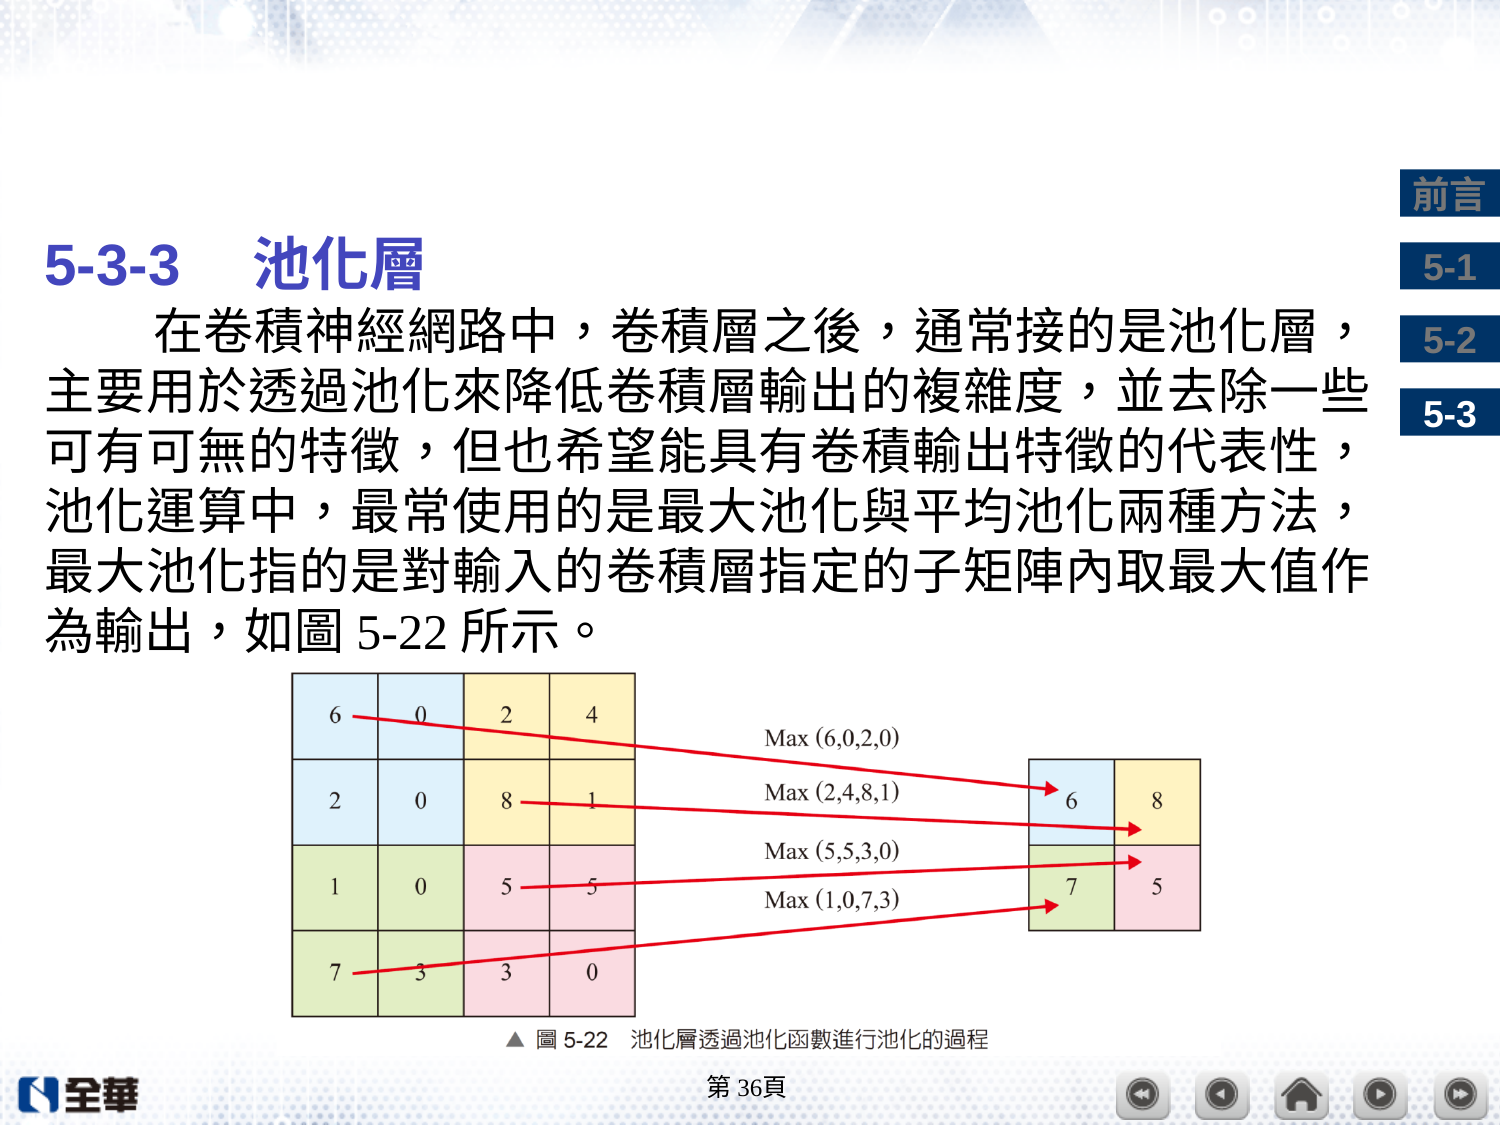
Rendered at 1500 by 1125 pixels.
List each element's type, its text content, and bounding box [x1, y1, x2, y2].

picture [0, 0, 1500, 1125]
list 5-3-3 池化層 在卷積神經網路中，卷積層之後，通常接的是池化層，主要用於透過池化來降低卷積層輸出的複雜度，並去除一些可有可無的特徵，但也希望能具有卷積輸出特徵的代表性，池化運算中，最常使用的是最大池化與平均池化兩種方法，最大池化指的是對輸入的卷積層指定的子矩陣內取最大值作為輸出，如圖5-22所示。 [29, 219, 1386, 1048]
